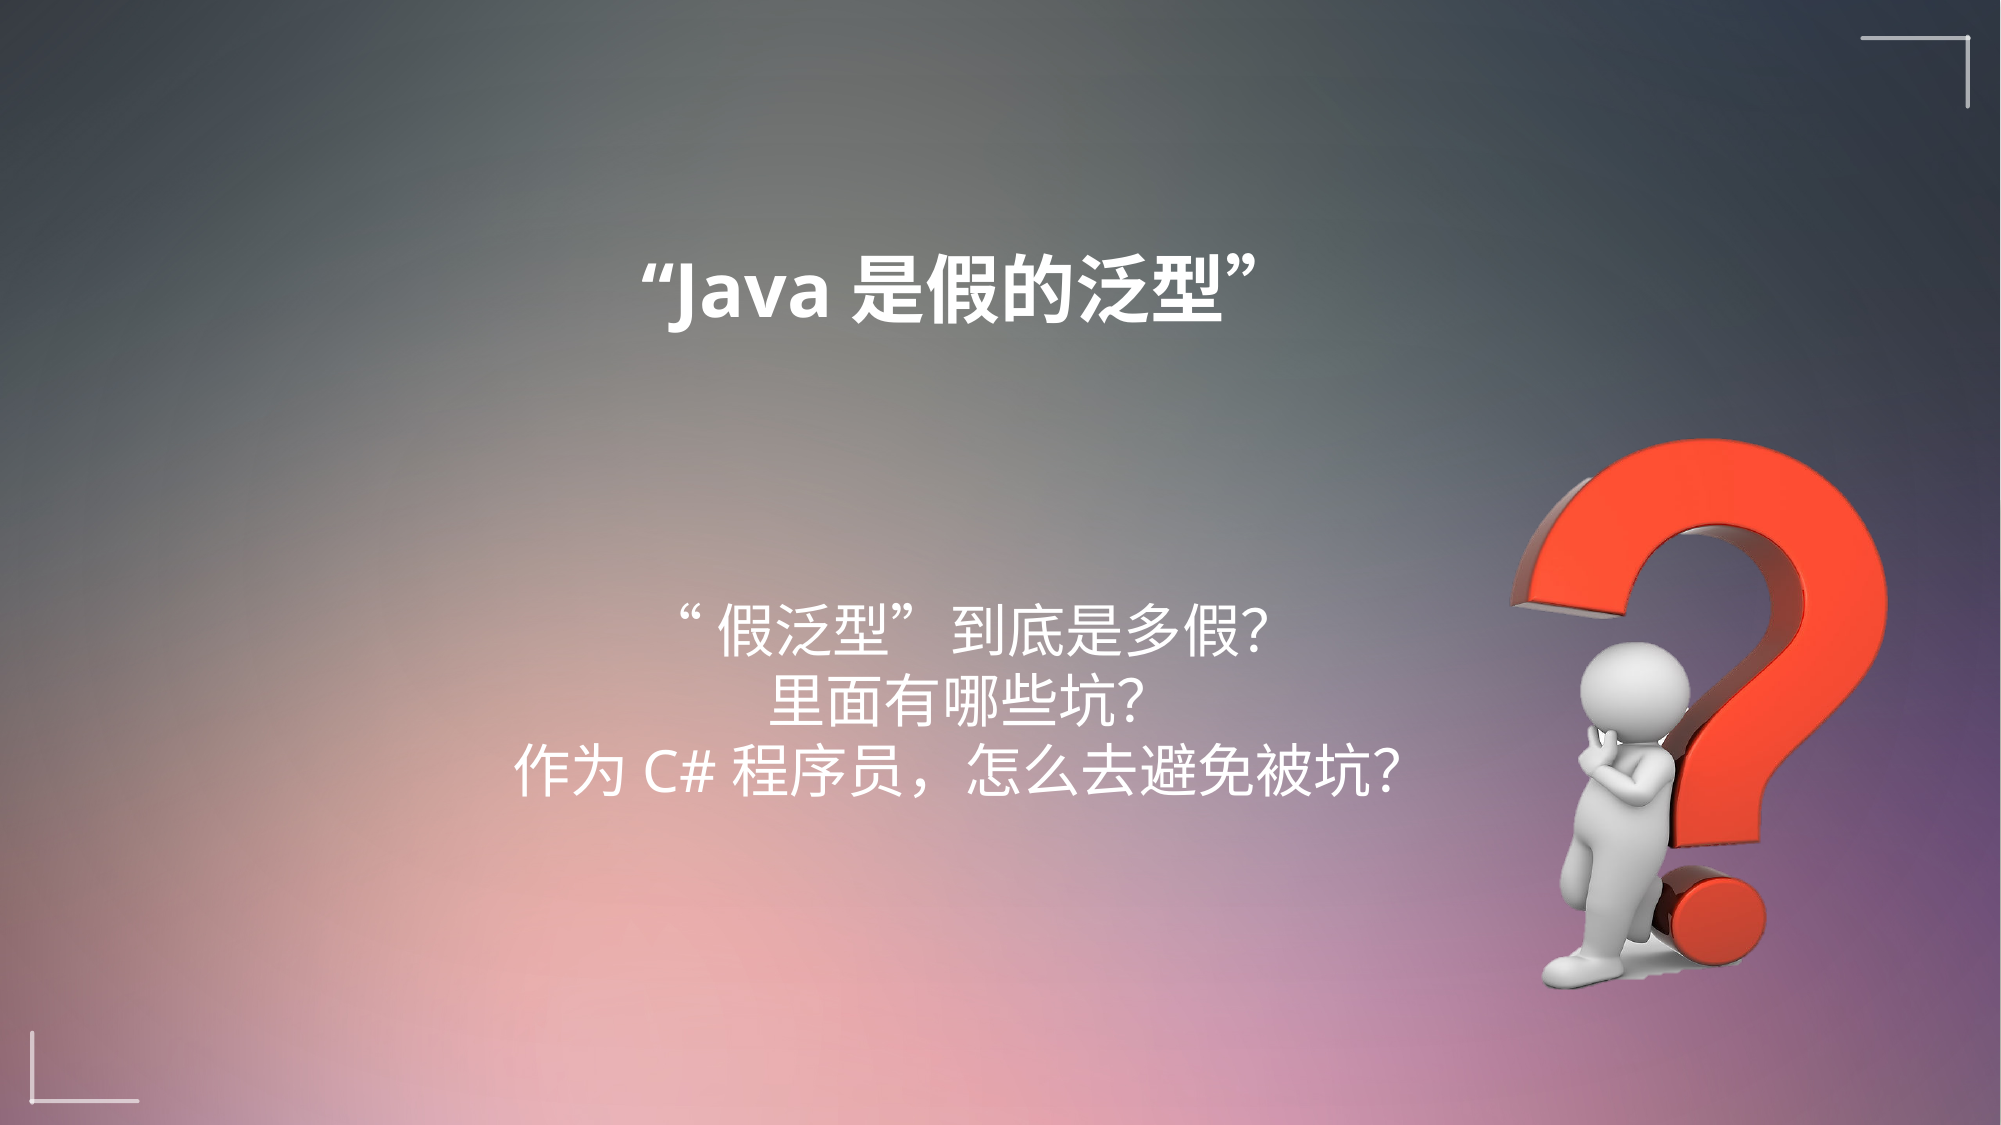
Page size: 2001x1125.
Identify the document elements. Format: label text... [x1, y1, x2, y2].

picture [0, 0, 2000, 1125]
text_box [1437, 433, 1948, 1020]
text_box “假泛型”到底是多假？ 里面有哪些坑？ 作为C#程序员，怎么去避免被坑？ [497, 586, 1437, 812]
text_box “Java是假的泛型” [626, 235, 1316, 340]
